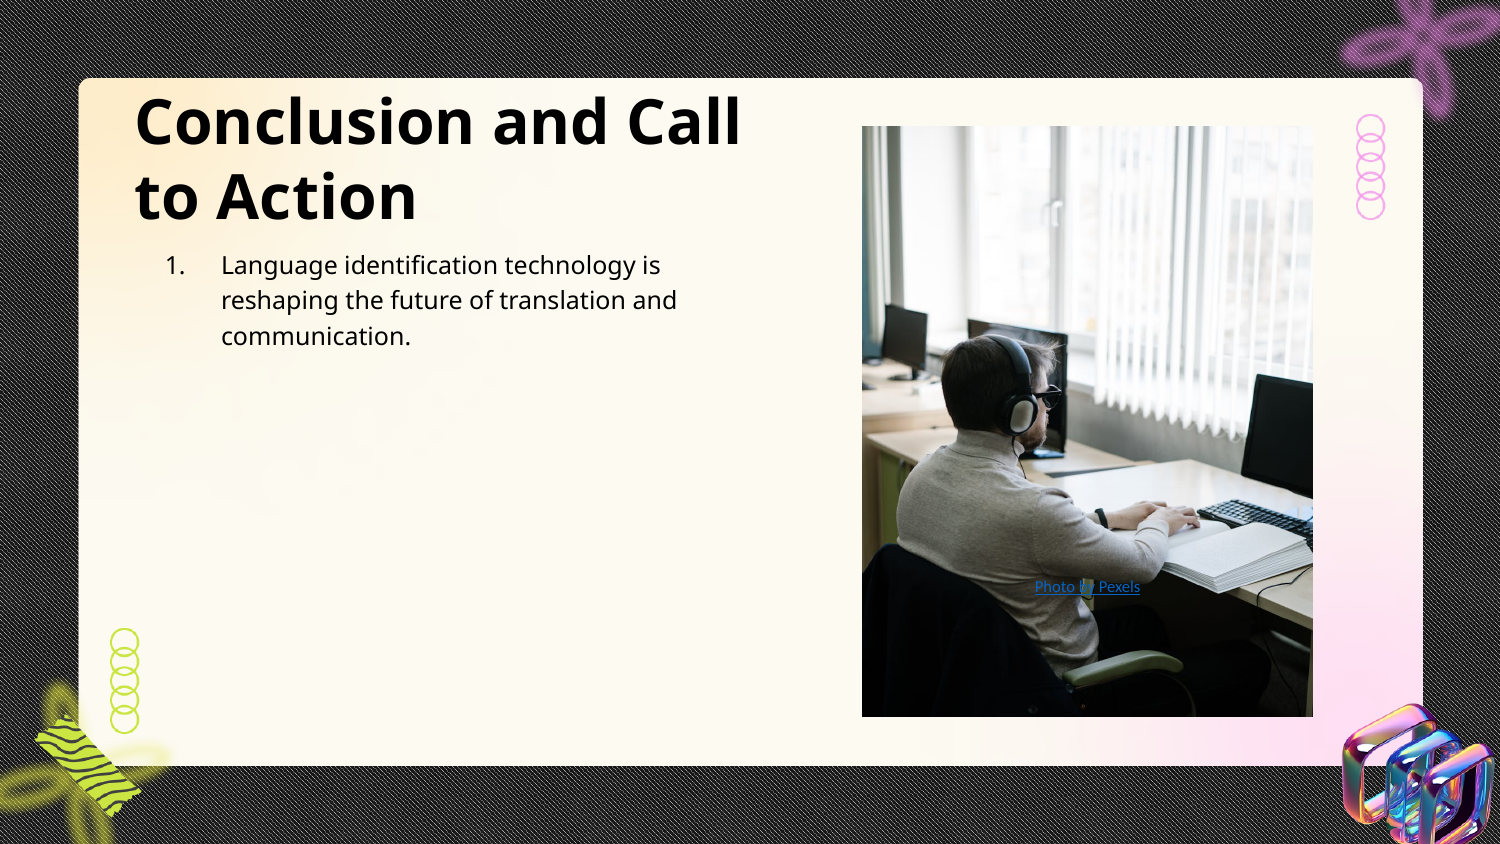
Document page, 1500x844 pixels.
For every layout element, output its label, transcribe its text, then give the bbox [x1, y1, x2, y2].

text_box Language identification technology is reshaping the future of translation and communication. [150, 236, 795, 687]
text_box Photo by Pexels [1316, 548, 1320, 624]
text_box Conclusion and Call to Action [120, 202, 795, 240]
picture [0, 0, 1500, 844]
